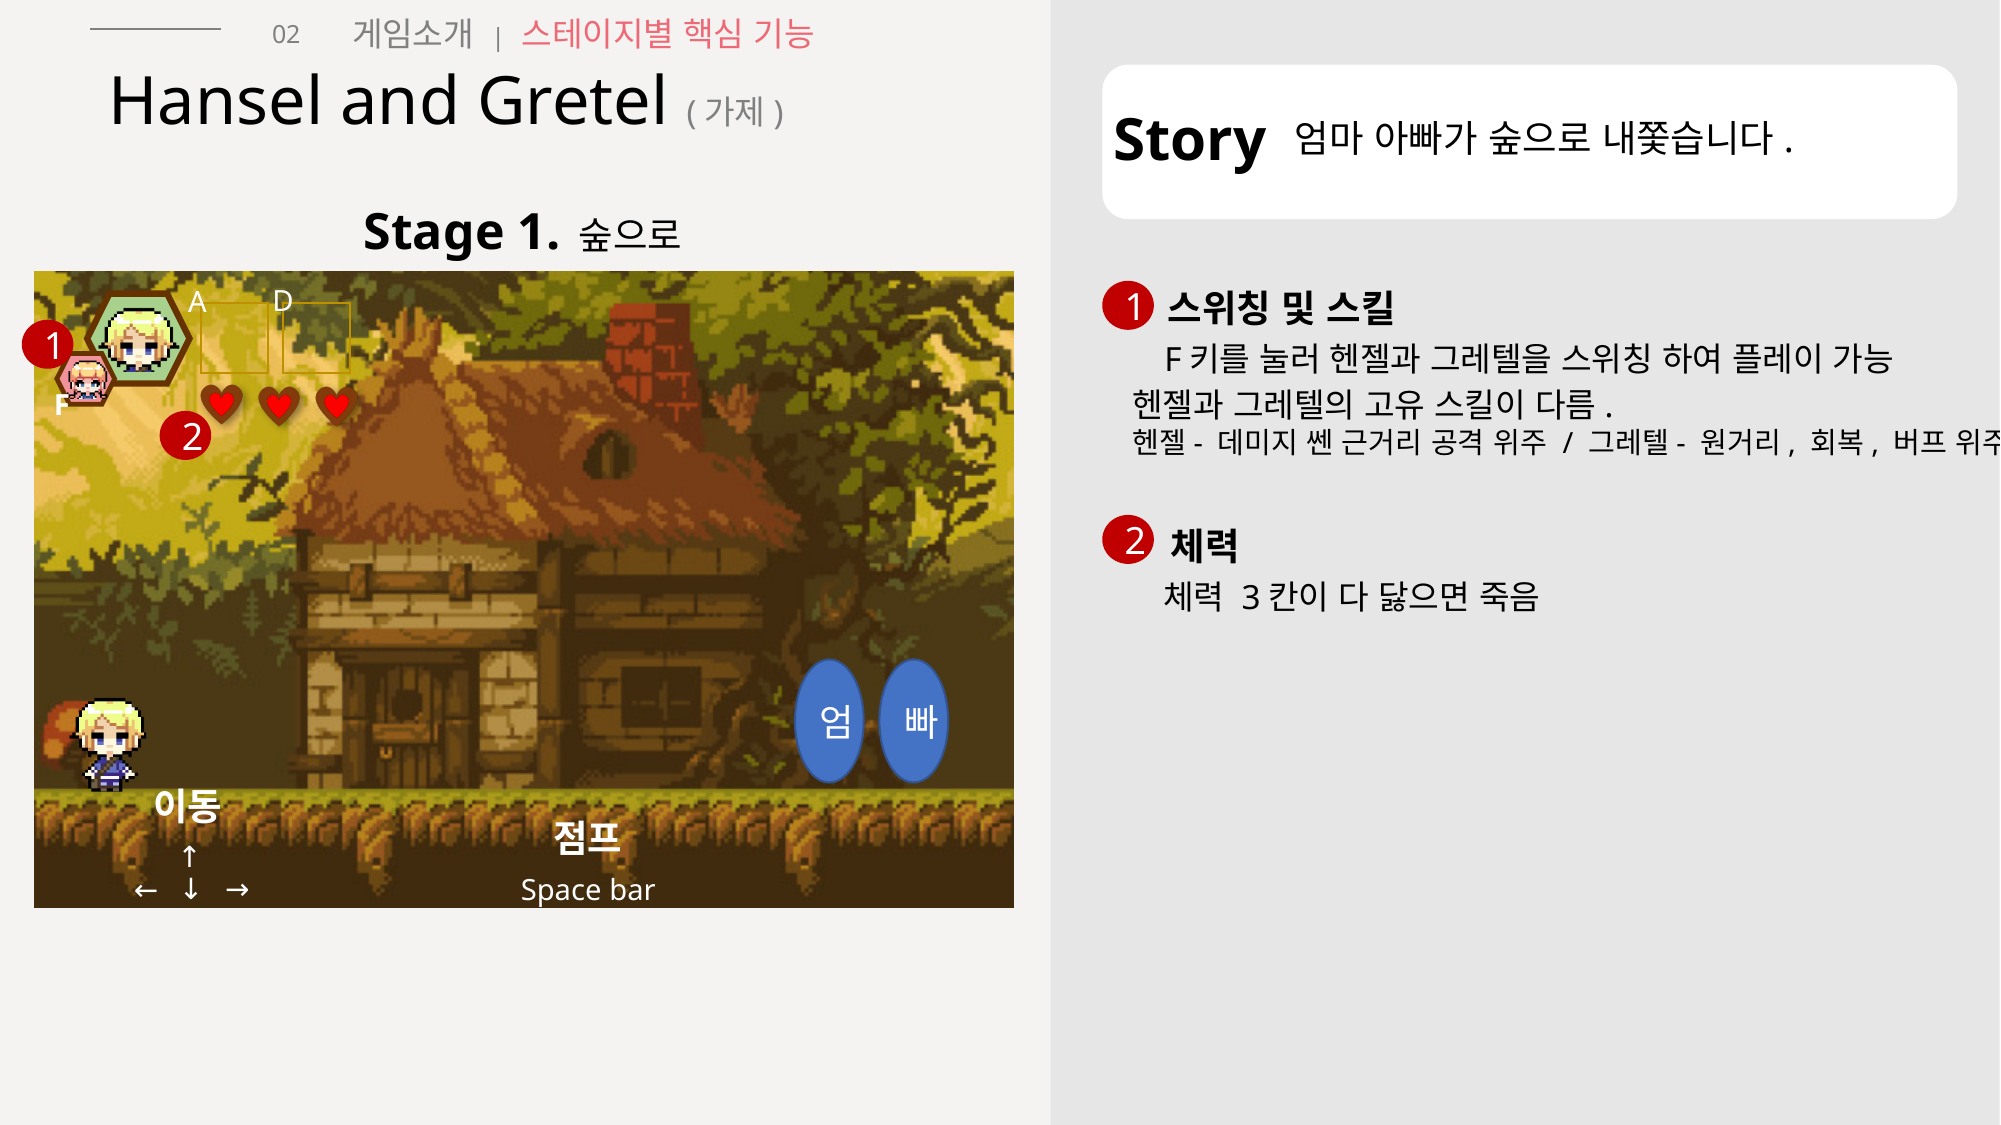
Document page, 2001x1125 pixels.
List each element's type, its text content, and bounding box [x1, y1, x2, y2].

text_box 체력 3칸이 다 닳으면 죽음 [1148, 568, 1556, 624]
text_box 1 [1101, 279, 1155, 331]
text_box F키를 눌러 헨젤과 그레텔을 스위칭 하여 플레이 가능 [1149, 330, 1910, 377]
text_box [307, 377, 366, 436]
text_box 1 [20, 322, 34, 367]
text_box 헨젤과 그레텔의 고유 스킬이 다름. 헨젤- 데미지 쎈 근거리 공격 위주 / 그레텔- 원거리, 회복, 버프 위주 [1117, 377, 2000, 467]
text_box 게임소개 | 스테이지별 핵심 기능 [337, 5, 830, 61]
text_box Hansel and Gretel (가제) [93, 50, 799, 146]
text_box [192, 375, 251, 434]
text_box 스위칭 및 스킬 [1153, 277, 1411, 330]
text_box ← [119, 908, 174, 914]
text_box 체력 [1156, 515, 1255, 568]
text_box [250, 377, 307, 436]
text_box 2 [1101, 513, 1155, 565]
text_box Stage 1. 숲으로 [349, 192, 698, 268]
text_box [1050, 0, 2000, 1125]
text_box Space bar [506, 908, 671, 914]
text_box 엄마 아빠가 숲으로 내쫓습니다. [1280, 107, 1809, 168]
text_box Story [1098, 95, 1282, 180]
picture [34, 271, 1014, 908]
text_box ↓ [163, 908, 219, 913]
text_box 02 [257, 10, 316, 50]
text_box [1101, 63, 1959, 221]
text_box → [219, 908, 265, 913]
